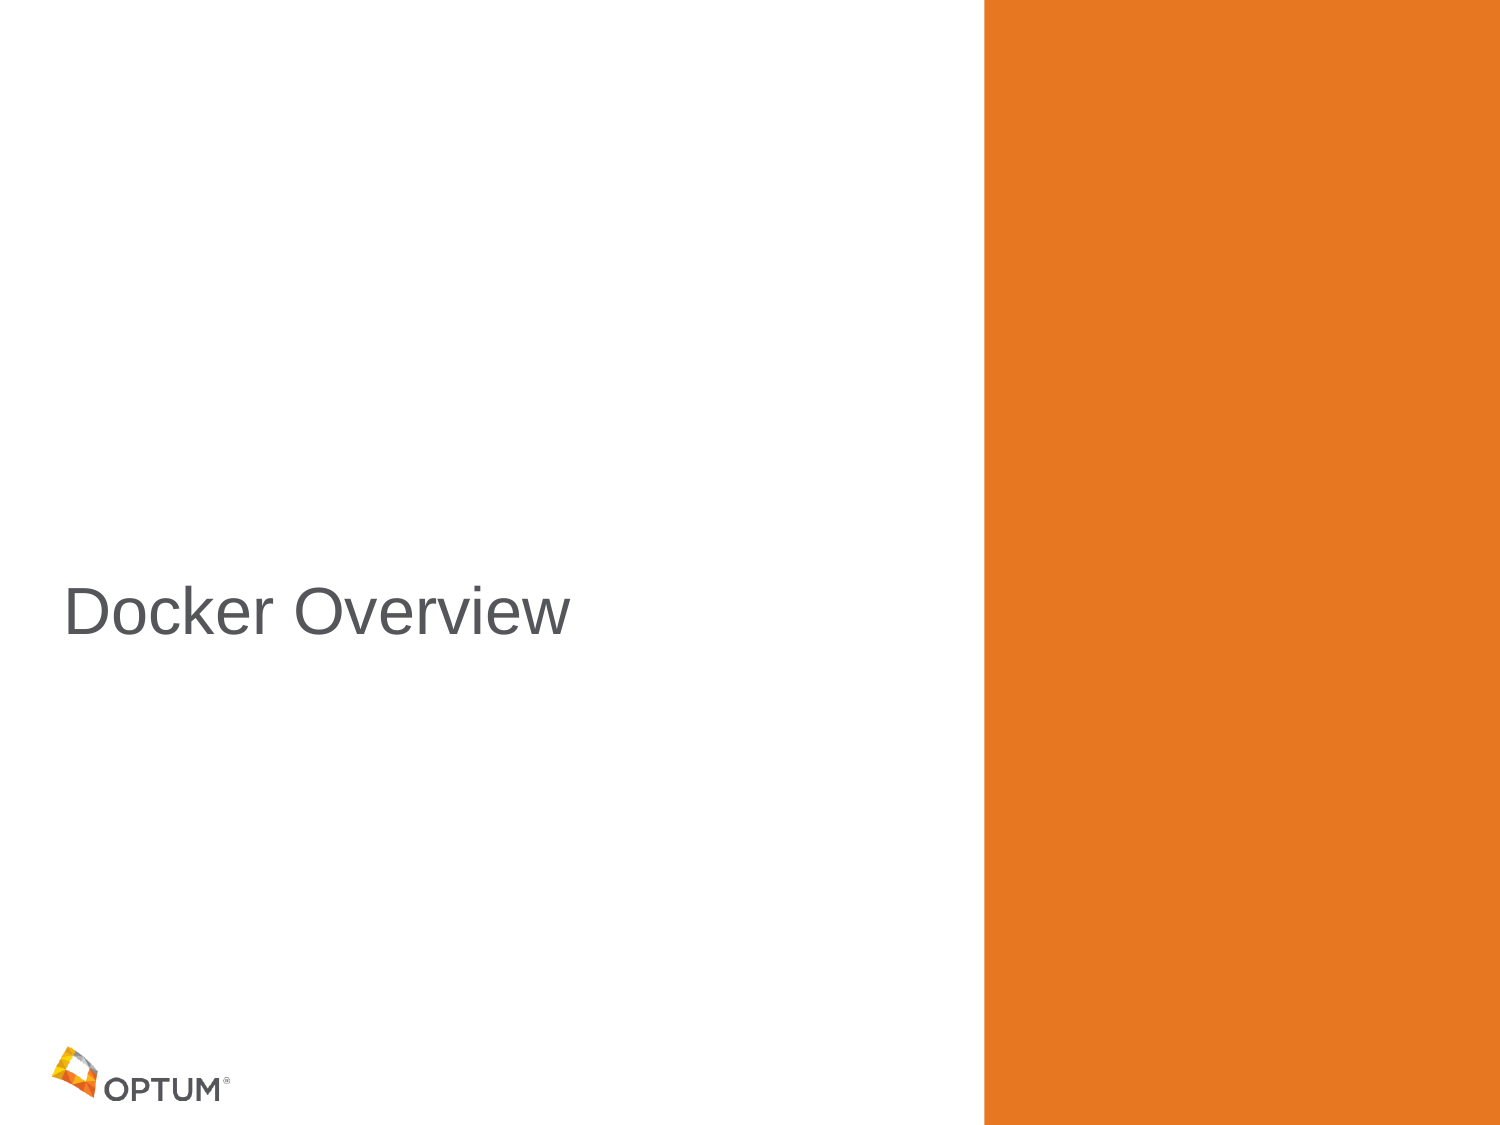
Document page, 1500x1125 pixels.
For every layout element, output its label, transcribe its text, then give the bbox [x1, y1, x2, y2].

picture [50, 1044, 231, 1101]
title Docker Overview [63, 299, 947, 650]
